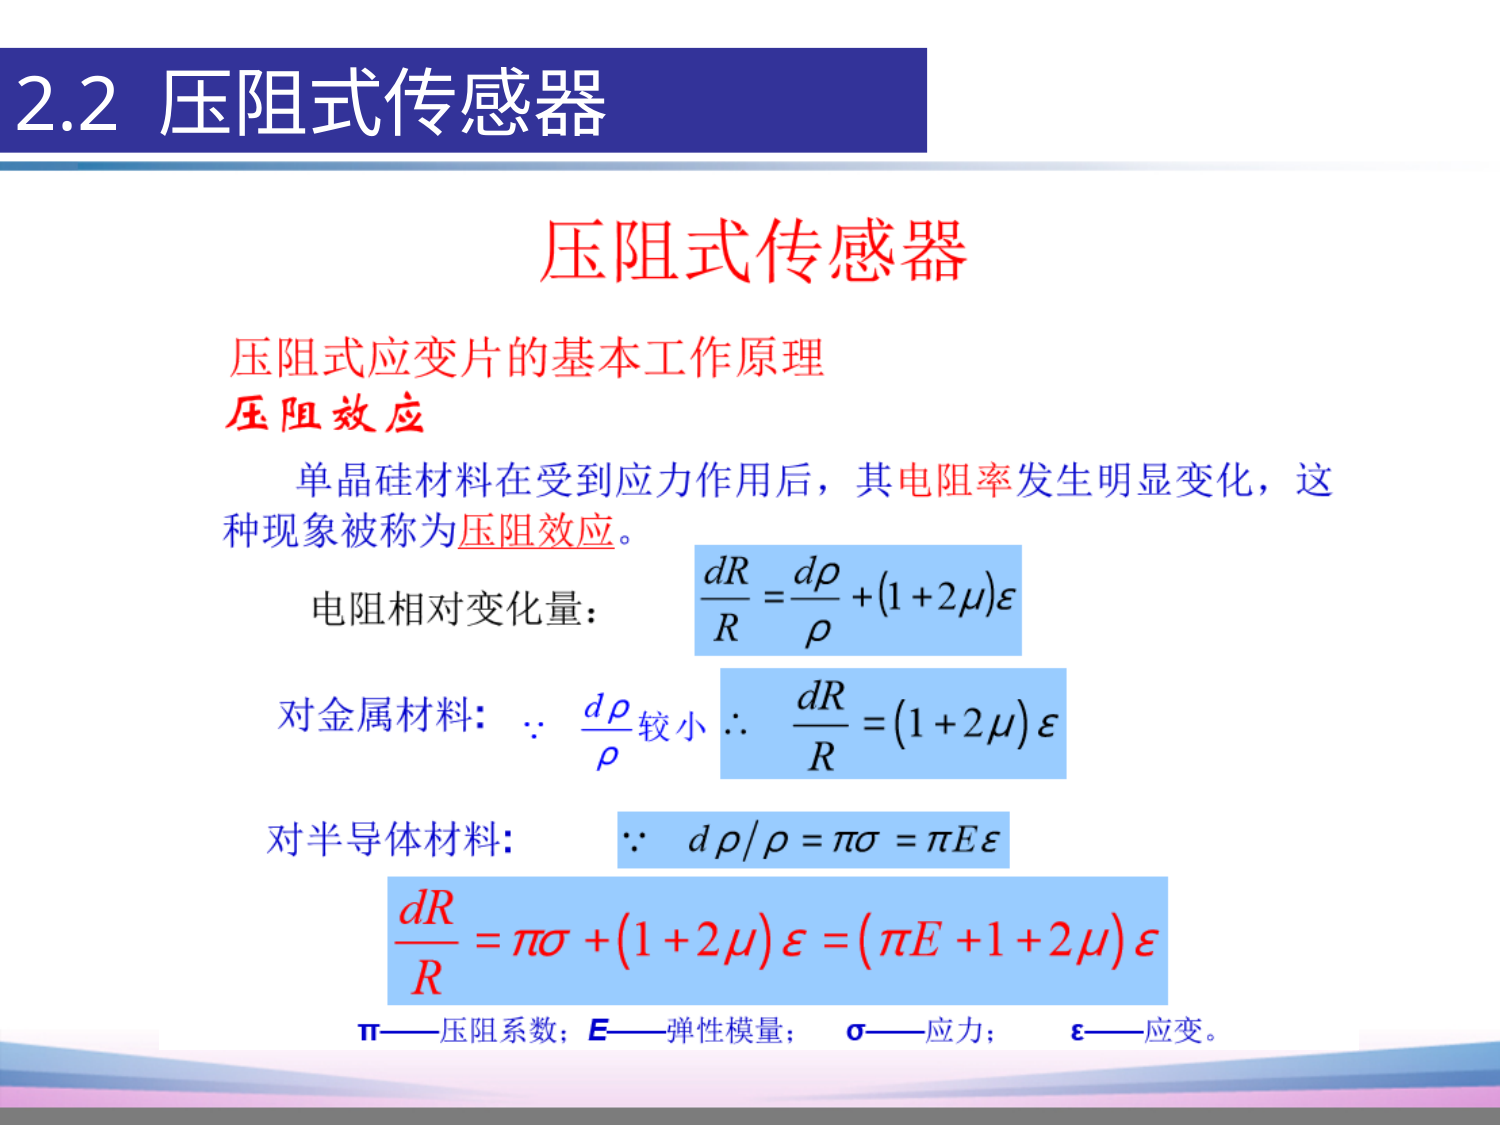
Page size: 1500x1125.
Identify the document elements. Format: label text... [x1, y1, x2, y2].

text_box 2.2 压阻式传感器 [0, 47, 928, 153]
picture [0, 0, 1500, 1125]
